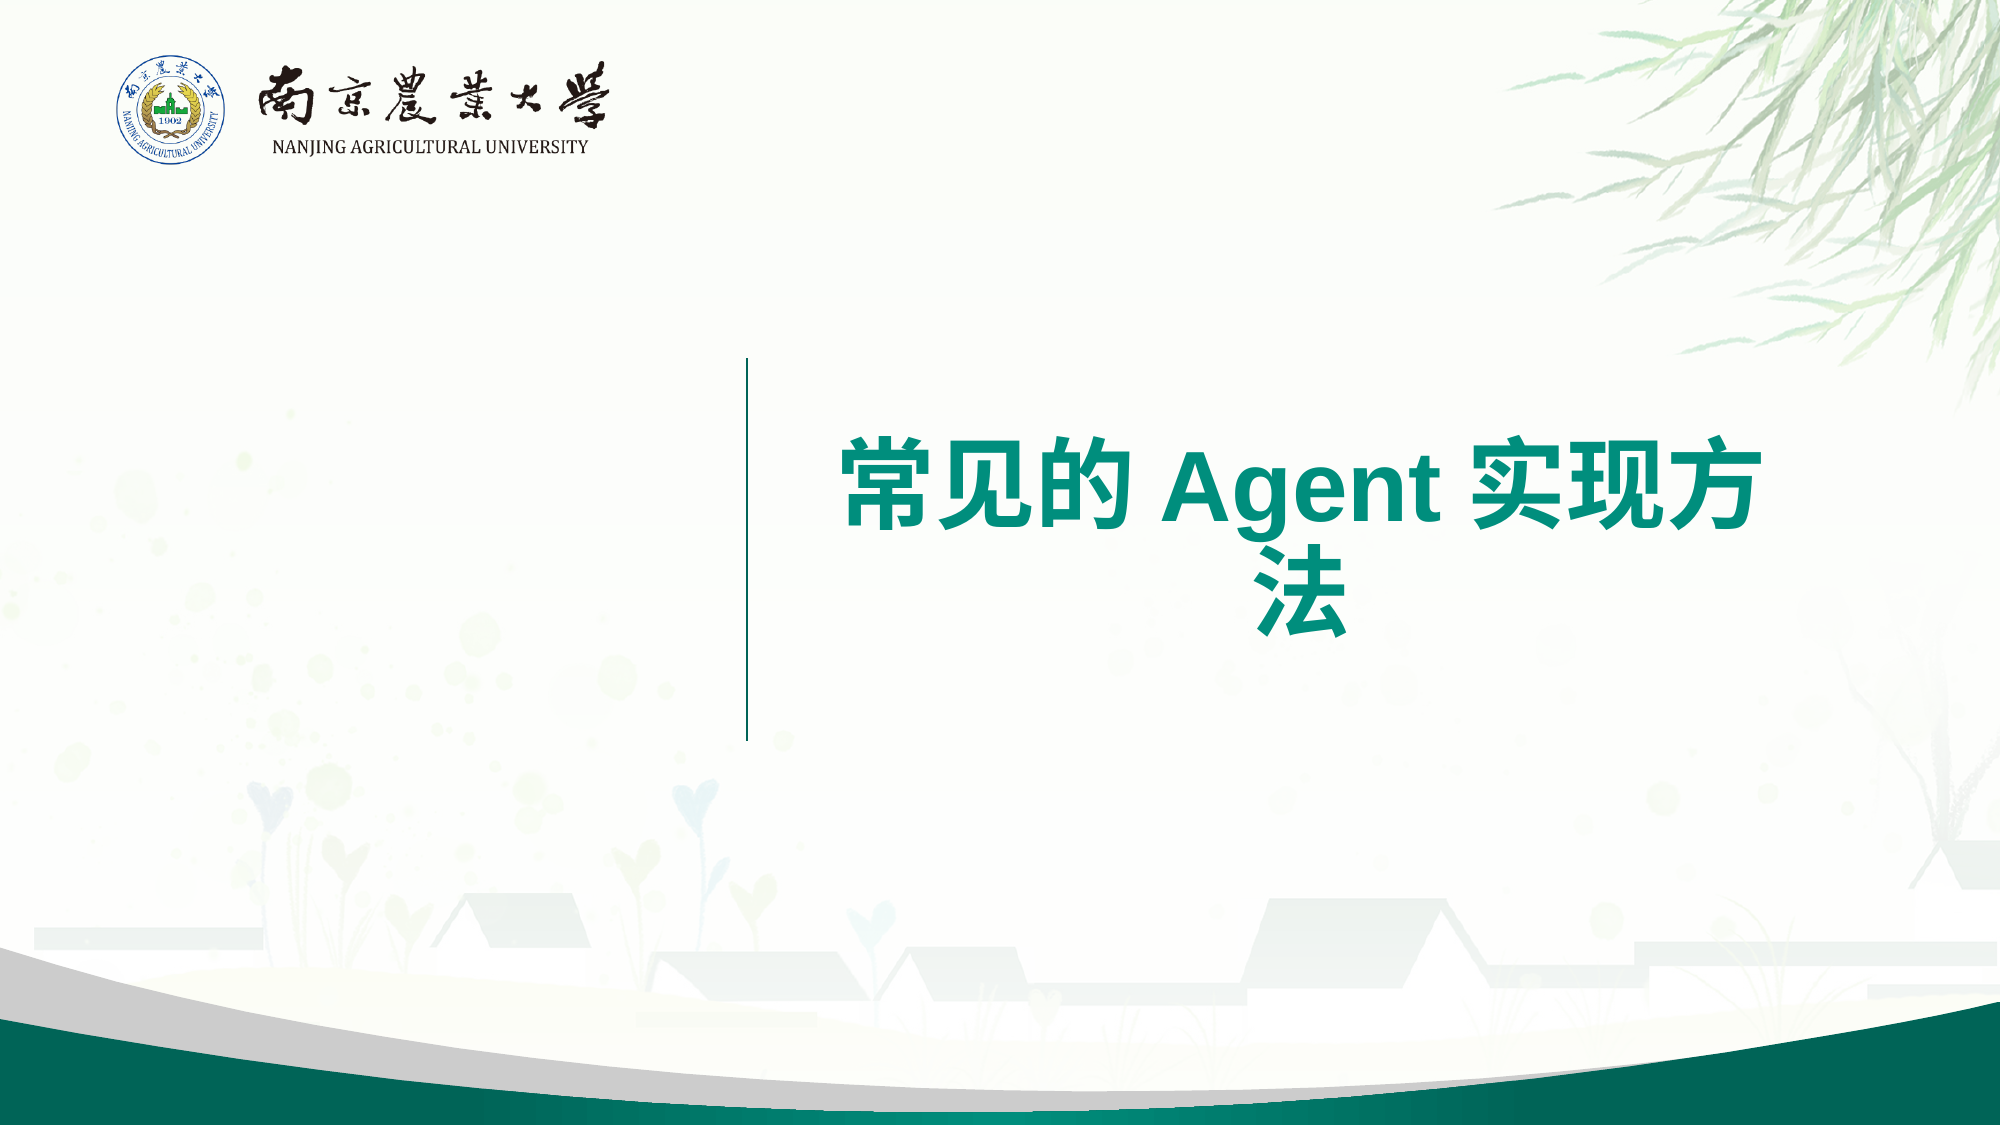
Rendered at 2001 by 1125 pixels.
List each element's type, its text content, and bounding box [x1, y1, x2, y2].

title 常见的Agent实现方法 [805, 488, 1797, 598]
picture [113, 46, 611, 169]
